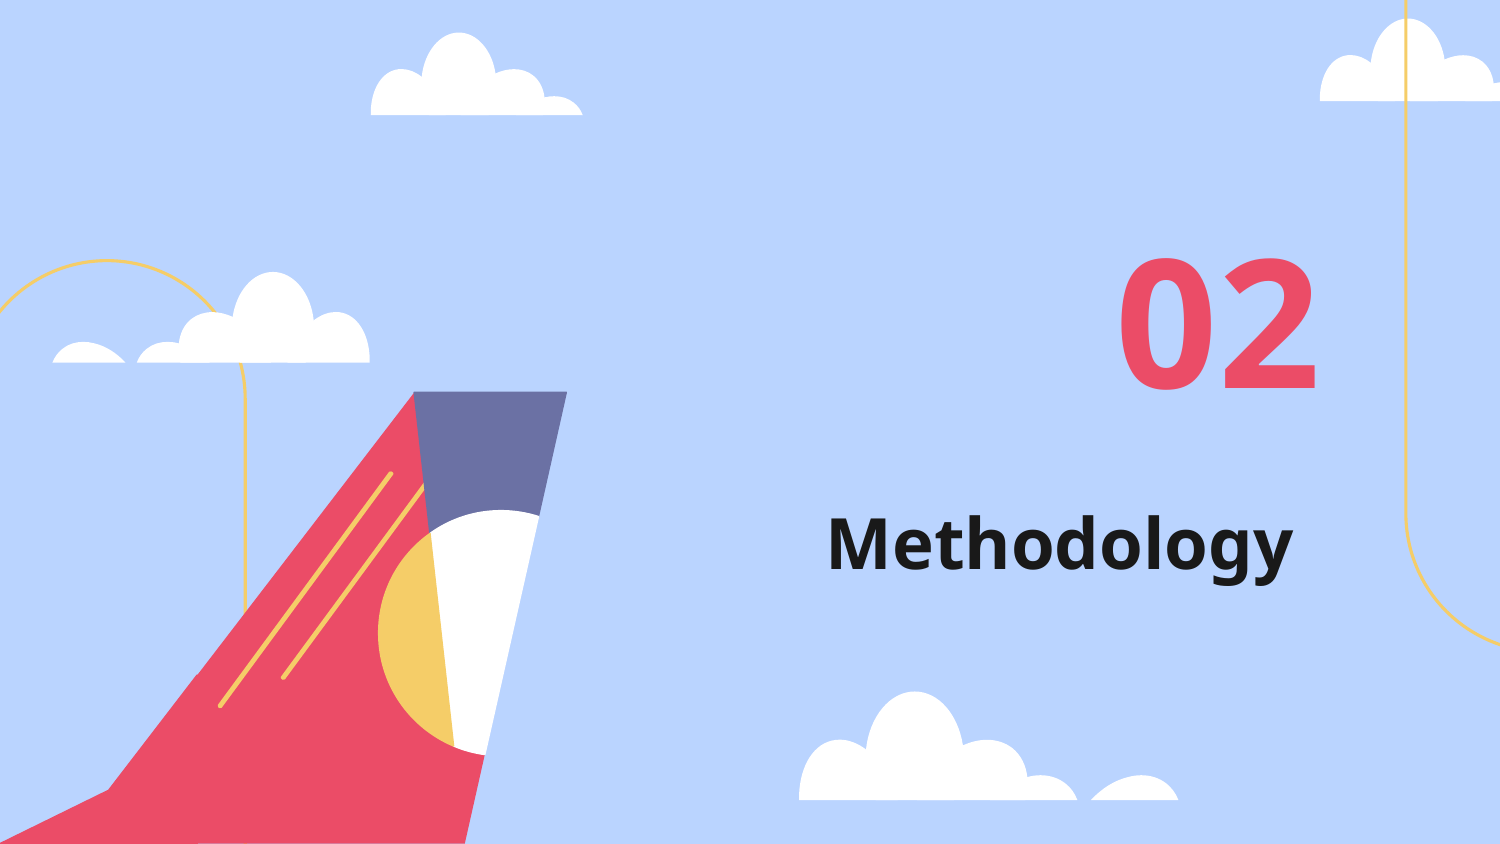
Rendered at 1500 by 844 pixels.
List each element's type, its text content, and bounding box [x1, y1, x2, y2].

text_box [0, 392, 567, 844]
title Methodology [810, 465, 1500, 617]
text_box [52, 271, 371, 363]
title 02 [1064, 242, 1336, 393]
